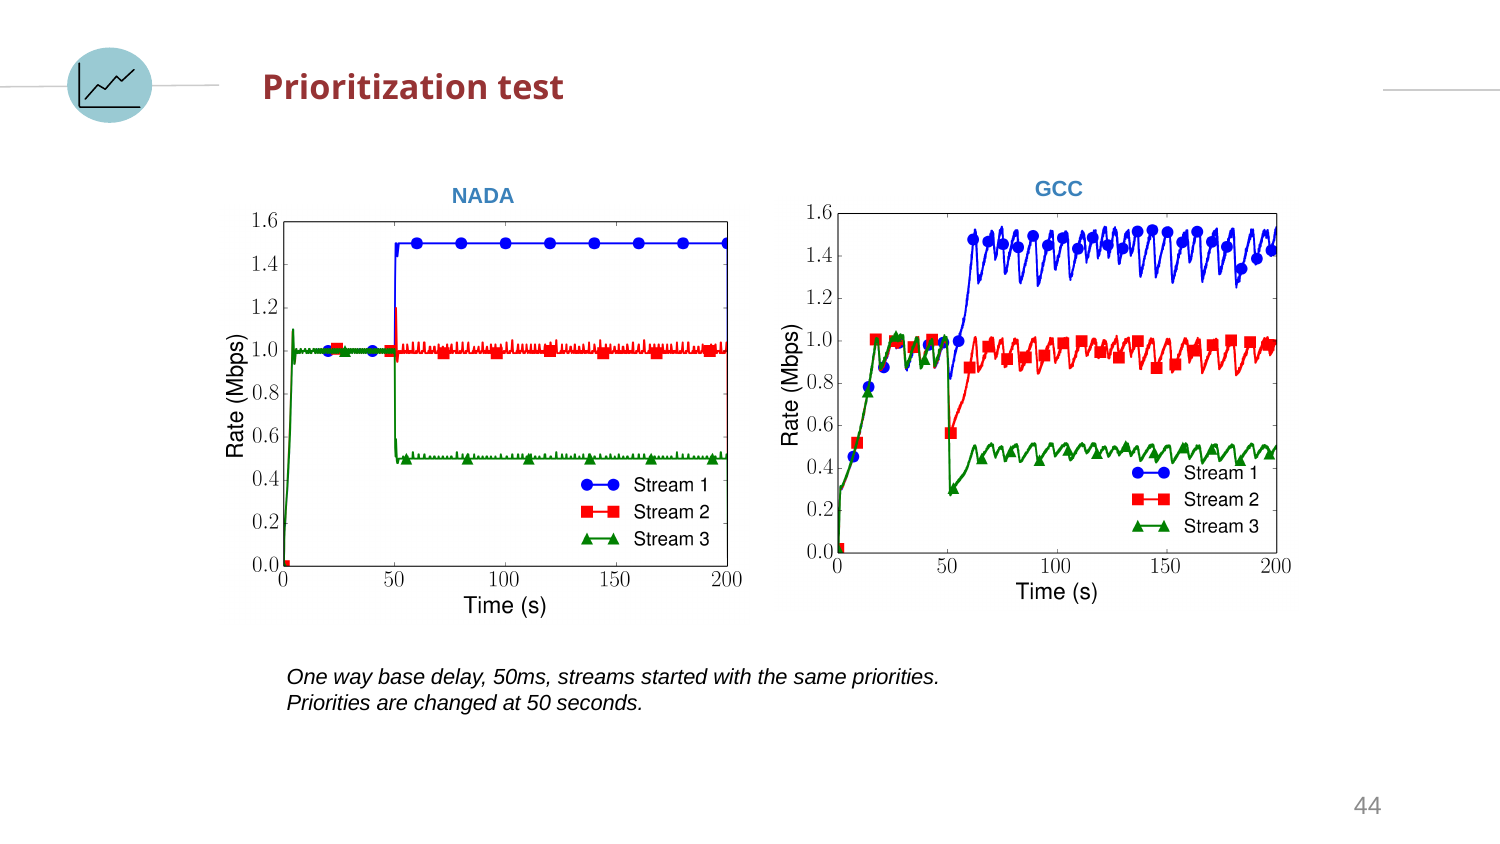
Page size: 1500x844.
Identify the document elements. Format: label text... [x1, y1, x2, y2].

text_box [67, 47, 152, 83]
text_box [83, 115, 136, 123]
title Prioritization test [247, 50, 1365, 122]
slide_number 44 [1059, 782, 1397, 828]
picture [219, 204, 751, 625]
text_box One way base delay, 50ms, streams started with the same priorities. Priorities are changed at 50 seconds. [271, 655, 1340, 749]
text_box [145, 95, 151, 106]
text_box [68, 95, 73, 105]
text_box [78, 62, 141, 108]
picture [774, 195, 1300, 612]
text_box GCC [1019, 166, 1125, 194]
text_box NADA [437, 174, 543, 203]
